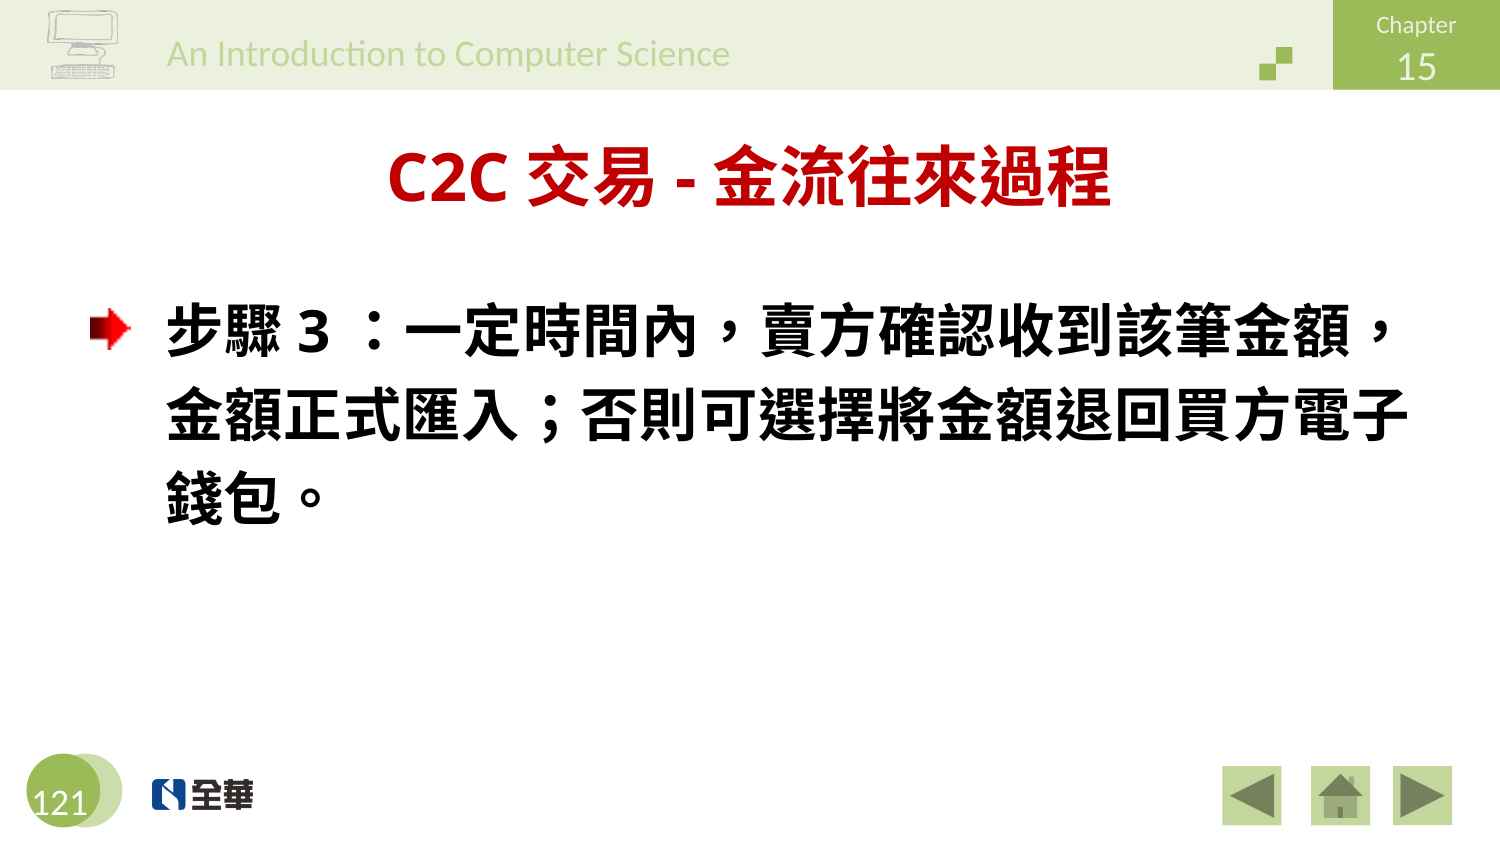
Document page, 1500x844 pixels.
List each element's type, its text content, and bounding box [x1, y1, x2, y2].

picture [47, 10, 118, 79]
list 步驟3：一定時間內，賣方確認收到該筆金額，金額正式匯入；否則可選擇將金額退回買方電子錢包。 [75, 272, 1425, 754]
title C2C交易-金流往來過程 [75, 104, 1425, 245]
picture [152, 779, 253, 810]
picture [90, 308, 131, 350]
